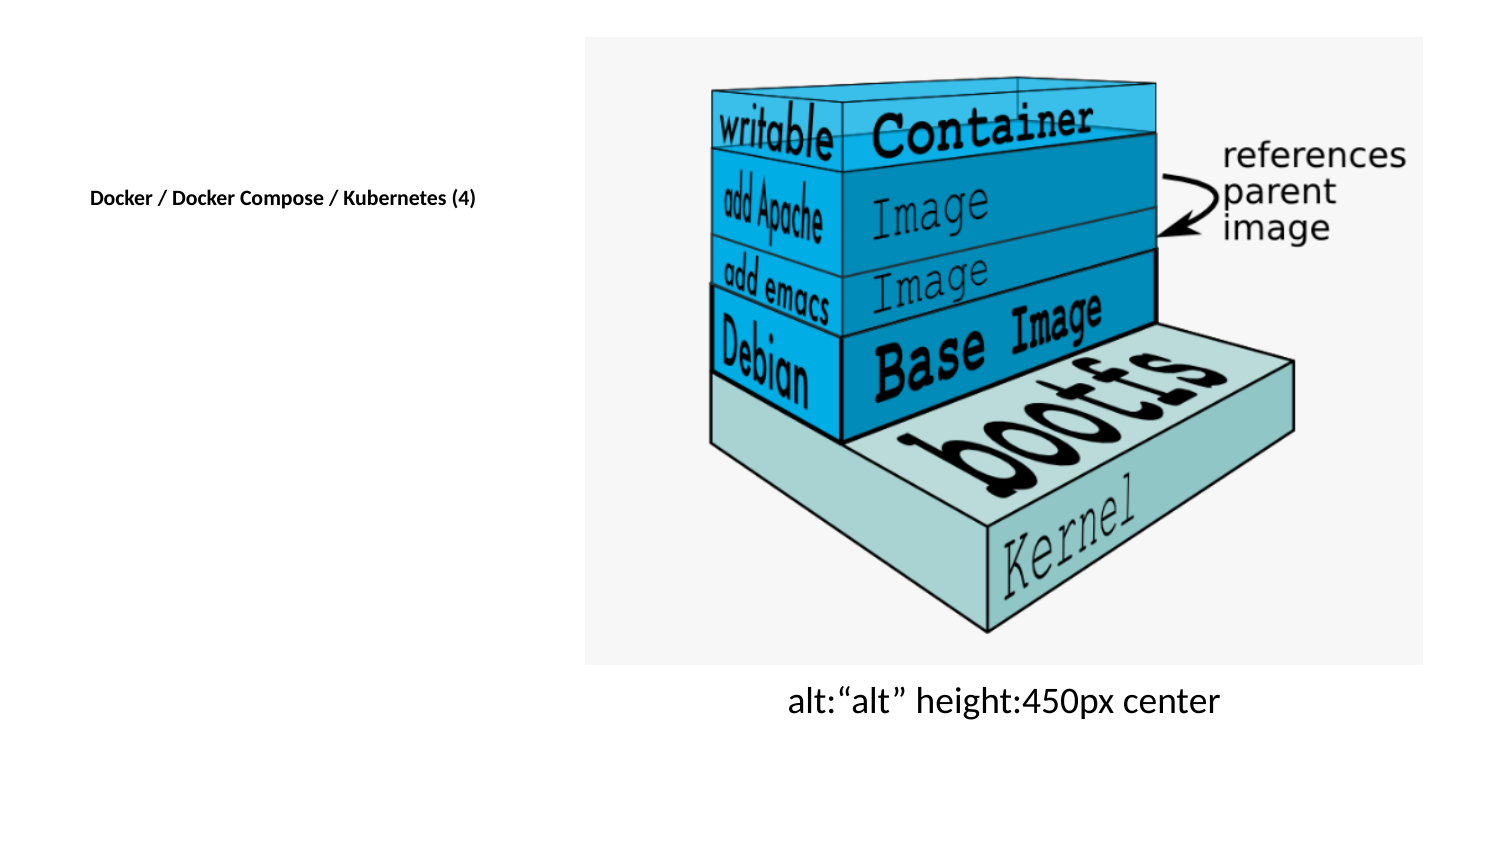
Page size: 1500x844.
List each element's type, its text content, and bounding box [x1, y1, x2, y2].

picture [585, 37, 1424, 665]
text_box alt:“alt” height:450px center [585, 673, 1423, 753]
list Docker / Docker Compose / Kubernetes (4) [75, 176, 569, 754]
